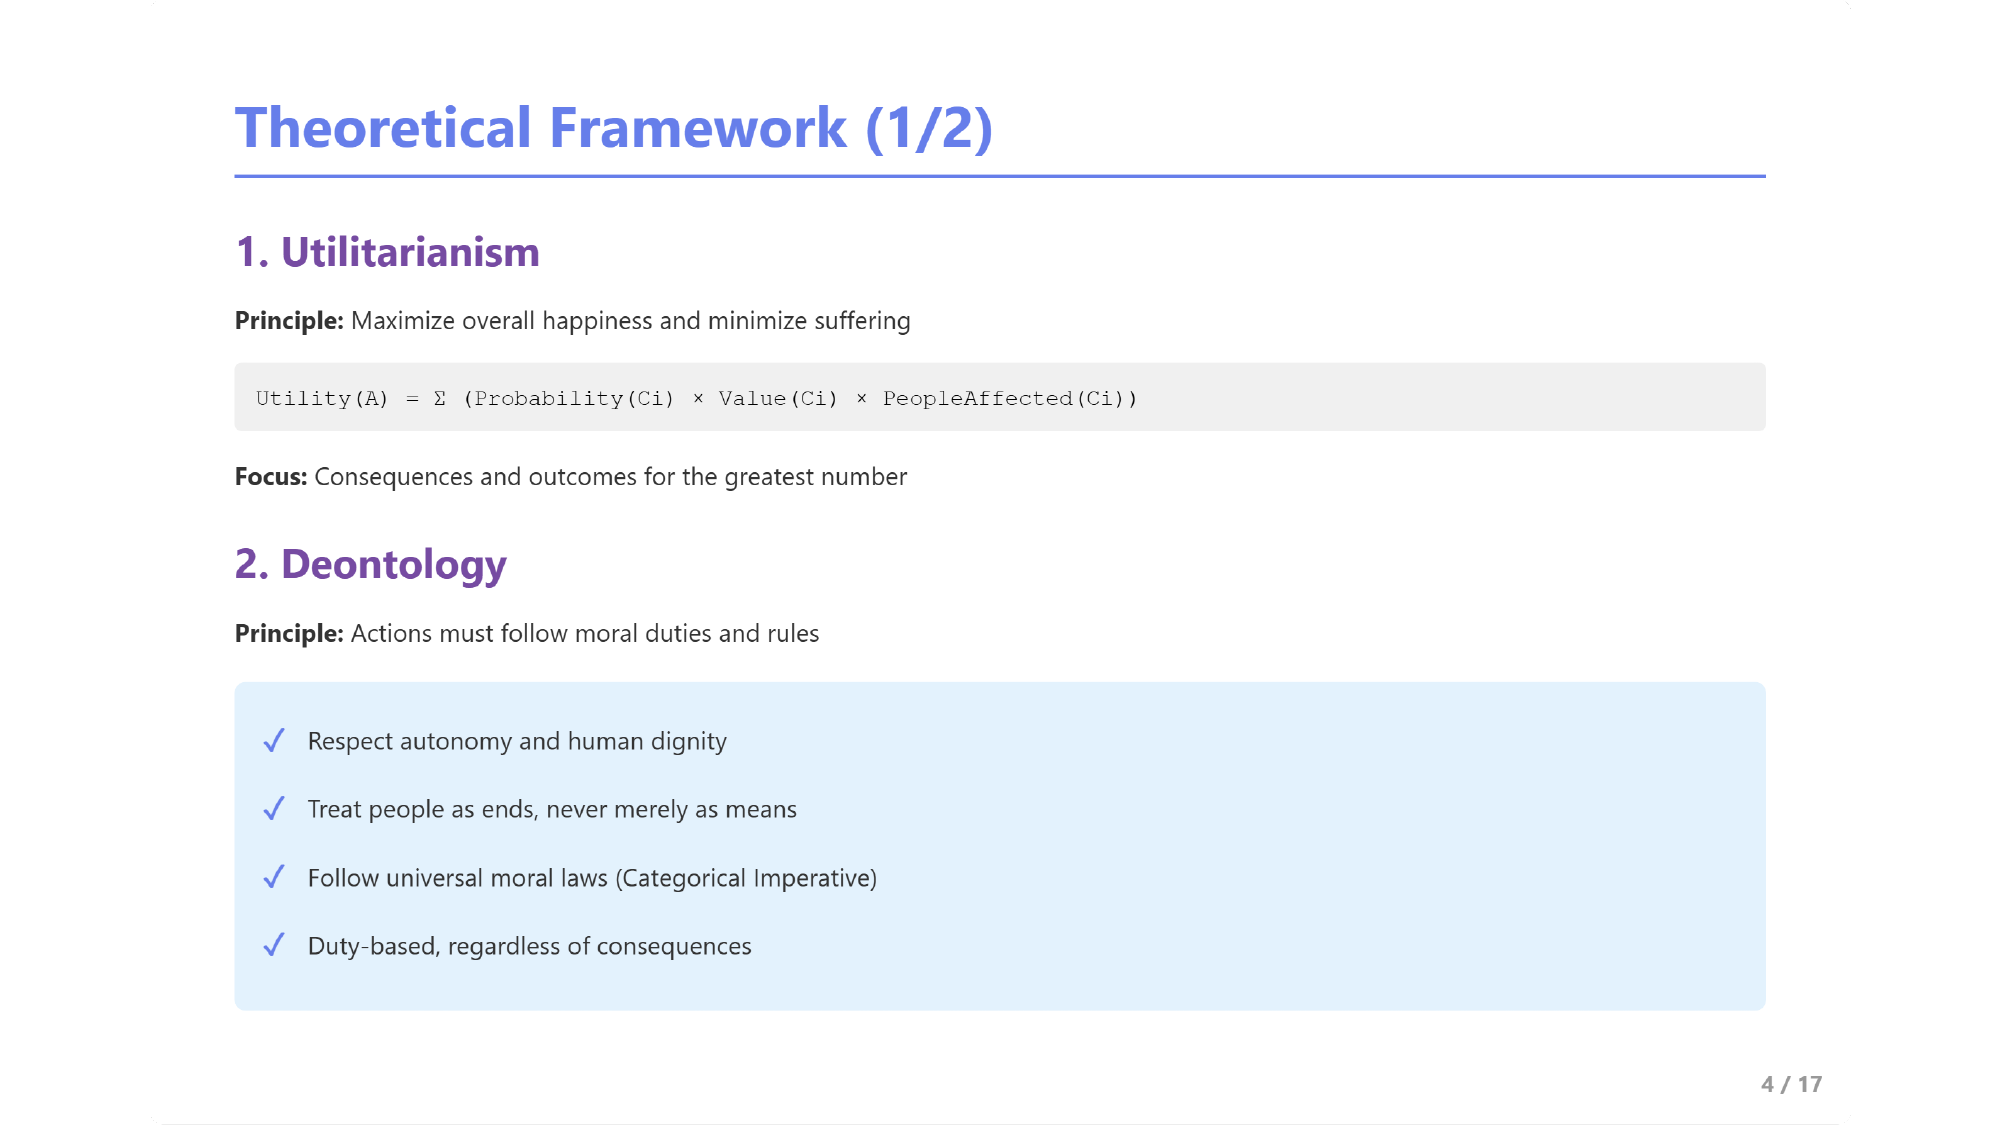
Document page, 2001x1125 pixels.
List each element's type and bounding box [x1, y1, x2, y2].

picture [149, 0, 1851, 1125]
